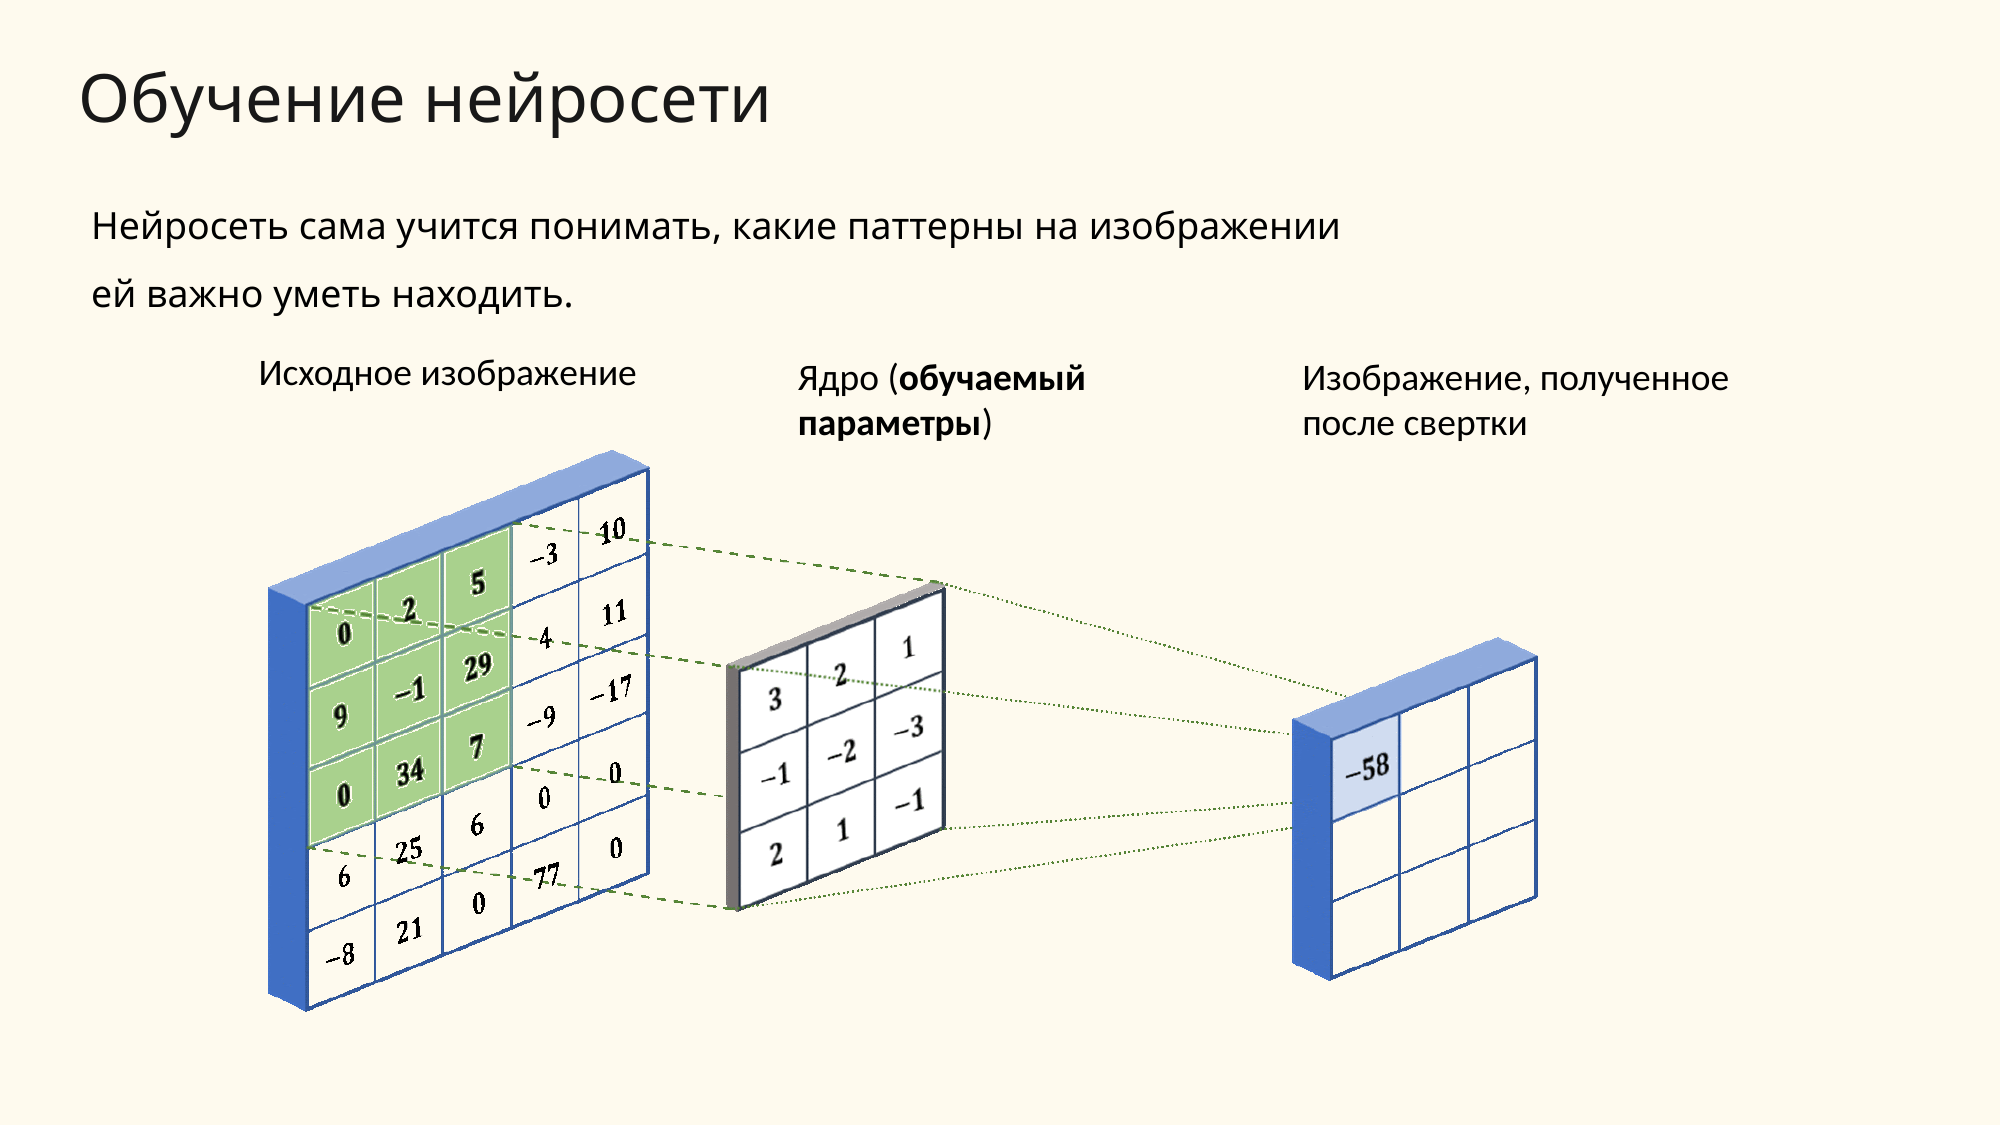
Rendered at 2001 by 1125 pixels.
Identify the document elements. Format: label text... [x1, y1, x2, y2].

title Обучение нейросети [78, 68, 1819, 150]
text_box Нейросеть сама учится понимать, какие паттерны на изображении ей важно уметь находить. [66, 176, 1378, 405]
picture [235, 438, 1565, 1092]
text_box Исходное изображение [243, 340, 678, 401]
text_box Изображение, полученное после свертки [1287, 345, 1799, 451]
text_box Ядро (обучаемый параметры) [783, 345, 1217, 438]
